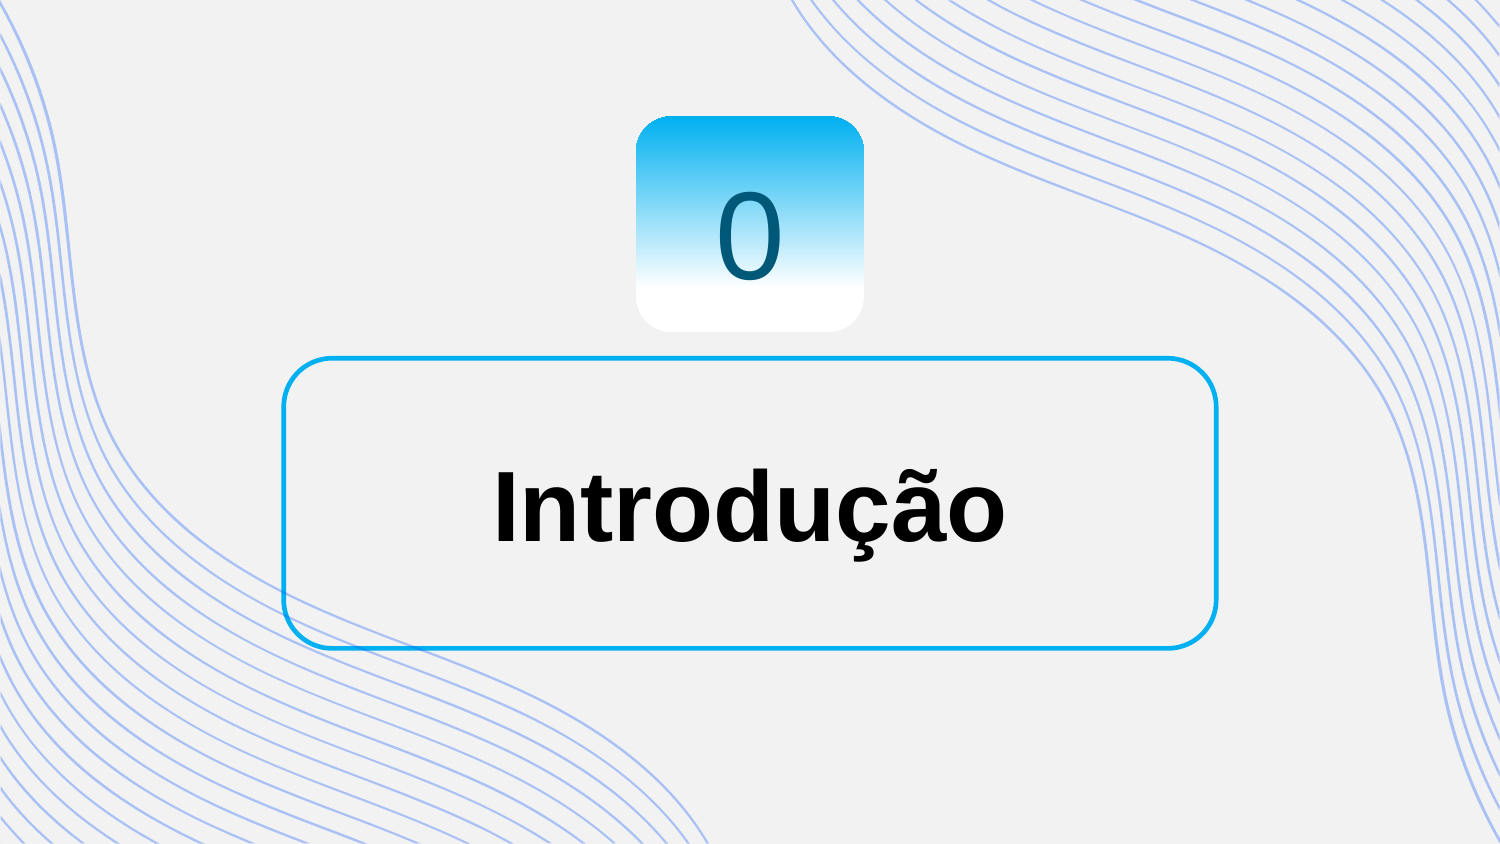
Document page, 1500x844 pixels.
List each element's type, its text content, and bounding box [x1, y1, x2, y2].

title Introdução [351, 426, 1149, 577]
title 0 [657, 139, 843, 314]
